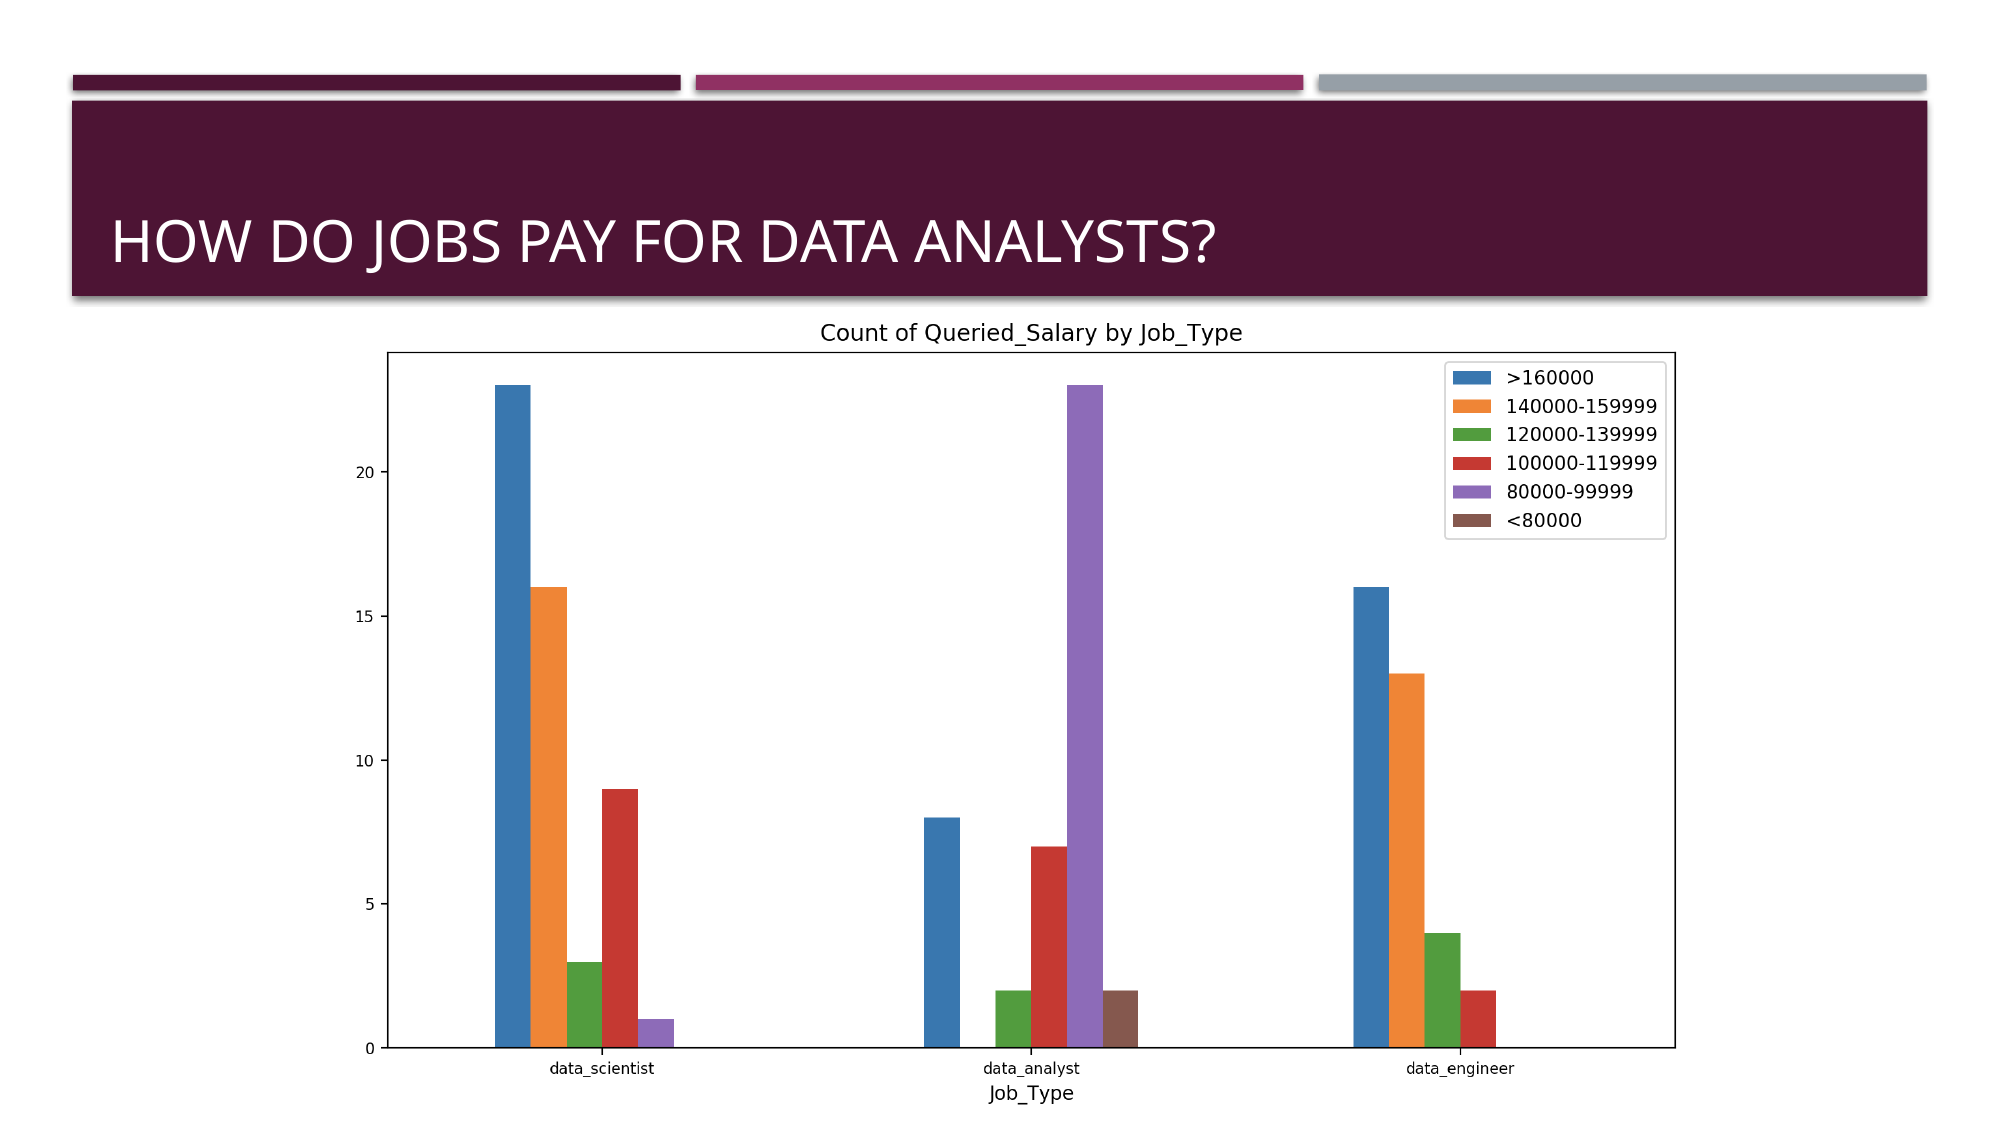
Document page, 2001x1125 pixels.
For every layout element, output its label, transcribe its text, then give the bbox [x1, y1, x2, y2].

picture [285, 309, 1715, 1108]
title How Do jobs pay for data Analysts? [95, 115, 1905, 282]
